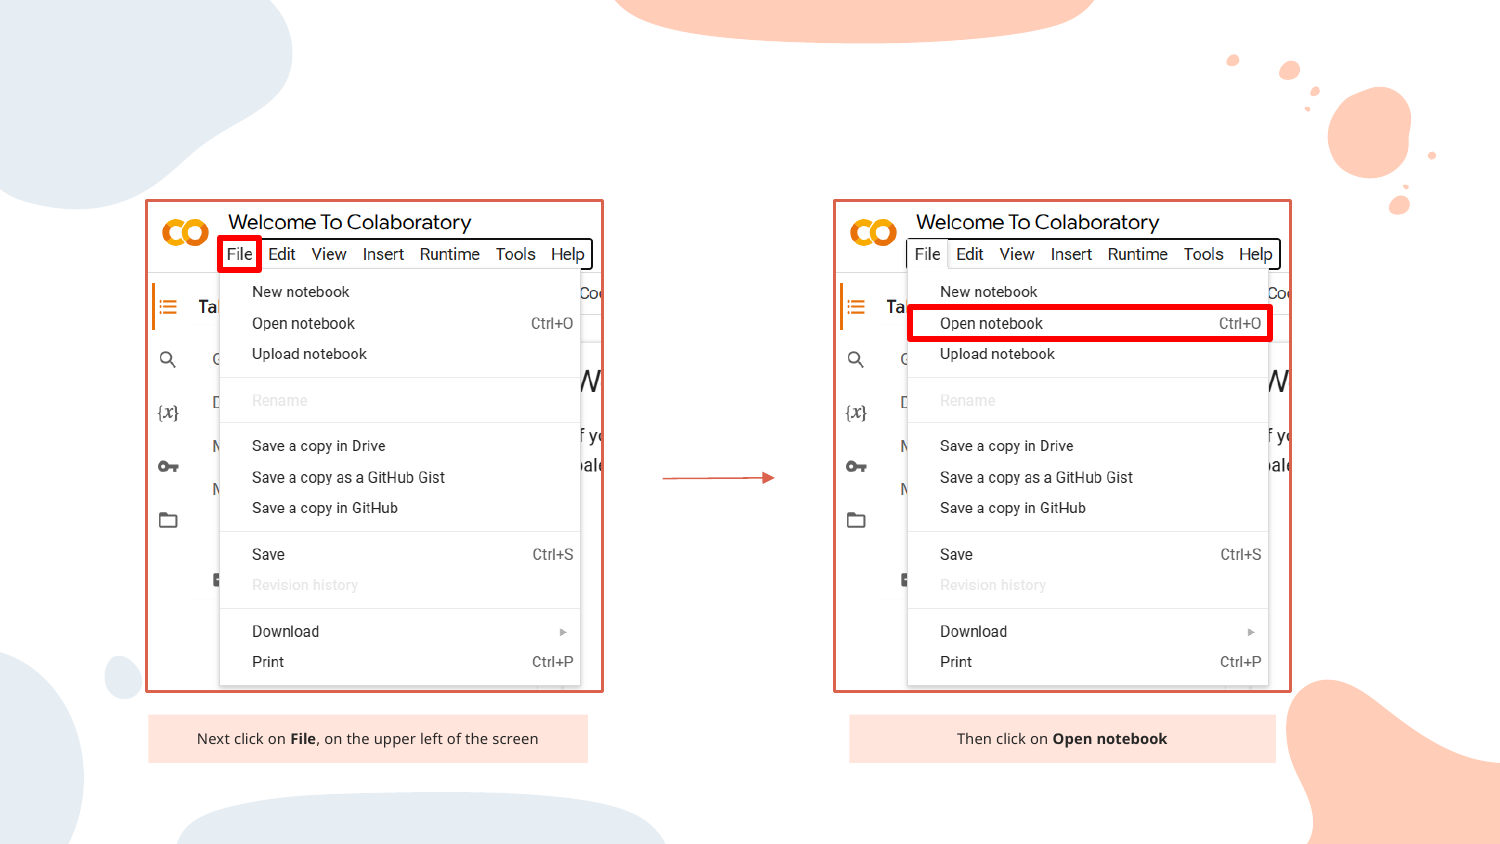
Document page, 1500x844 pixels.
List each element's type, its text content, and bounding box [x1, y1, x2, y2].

picture [835, 202, 1290, 690]
subtitle Then click on Open notebook [849, 714, 1276, 763]
picture [148, 202, 602, 690]
subtitle Next click on File, on the upper left of the screen [148, 714, 588, 763]
